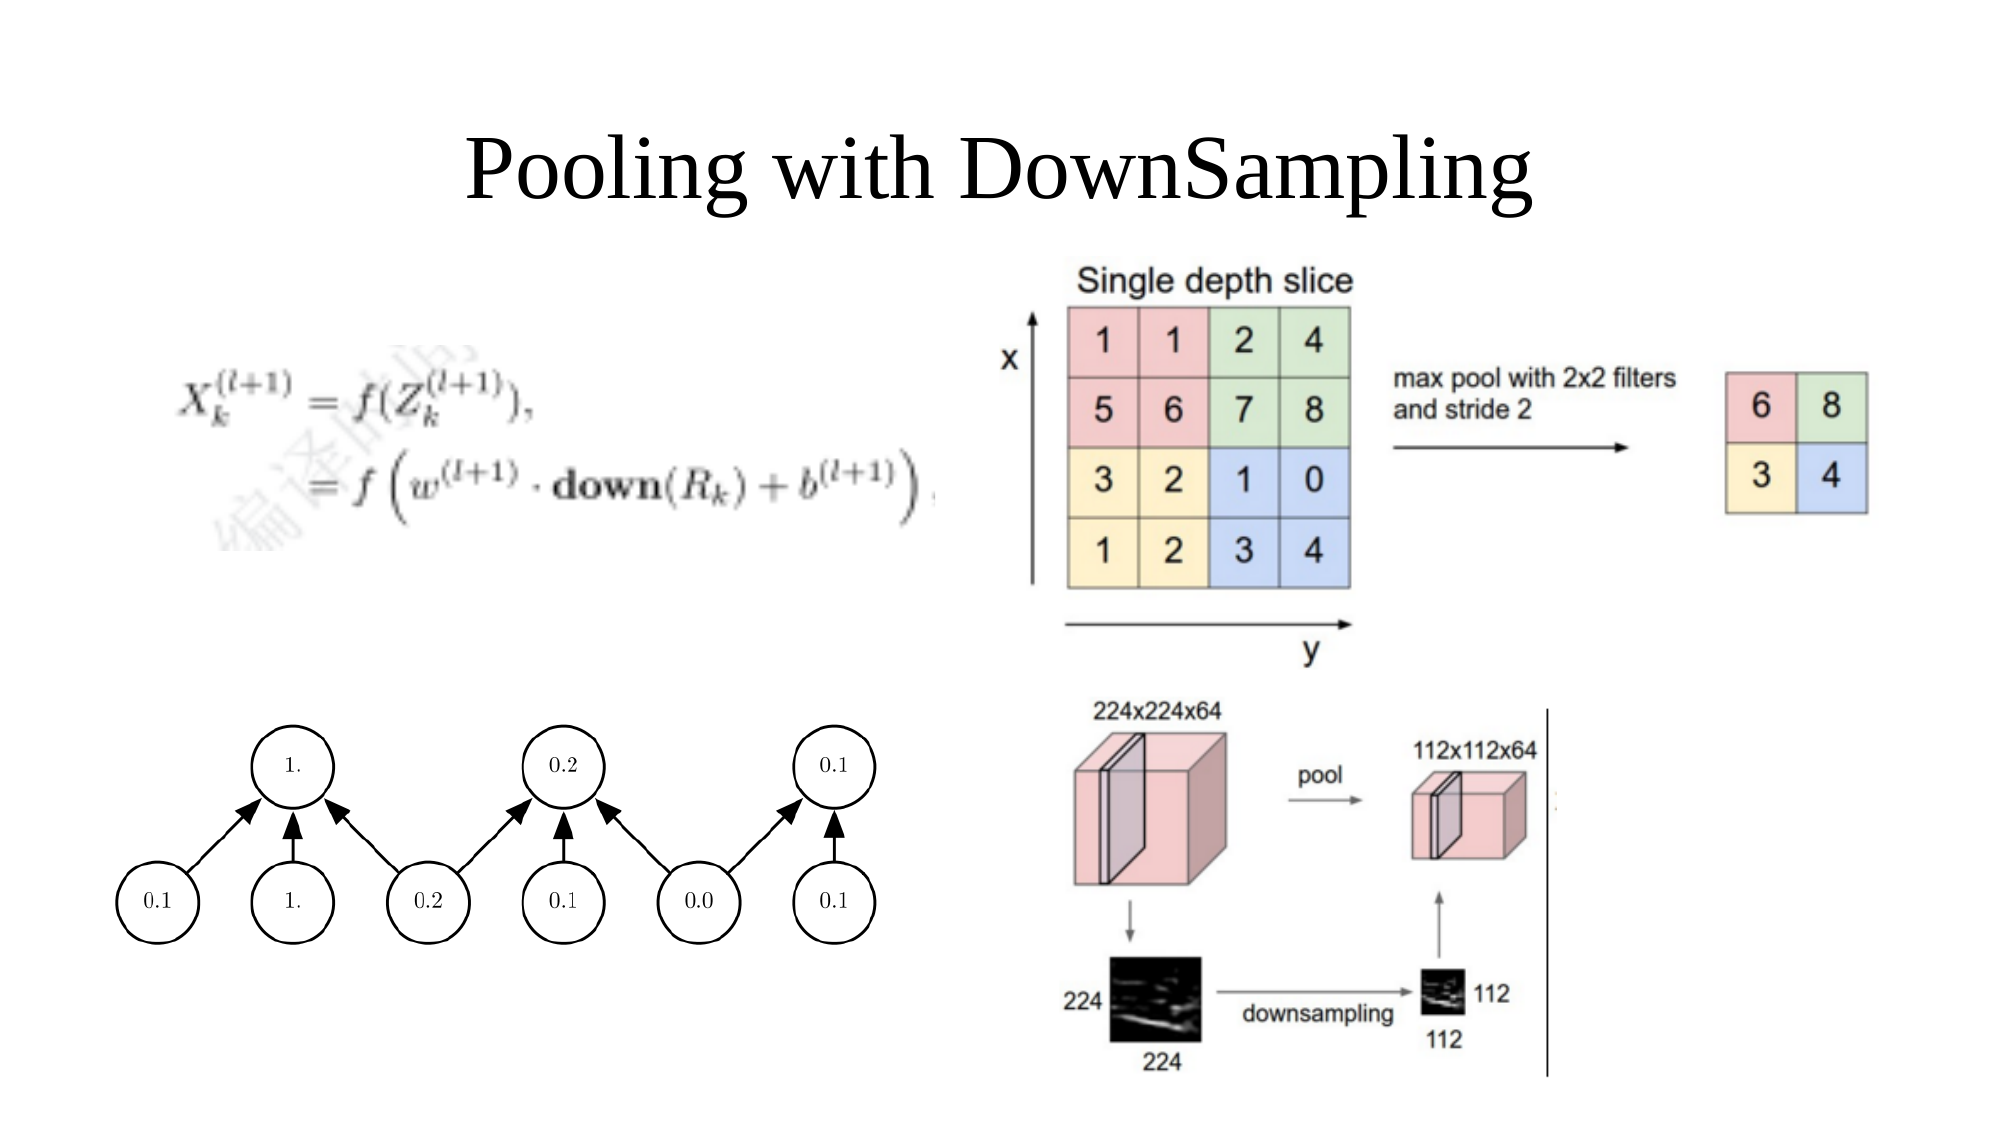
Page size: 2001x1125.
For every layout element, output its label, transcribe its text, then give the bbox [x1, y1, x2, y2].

picture [137, 345, 936, 551]
title Pooling with DownSampling [137, 59, 1863, 278]
picture [999, 256, 1932, 1089]
picture [94, 686, 882, 993]
